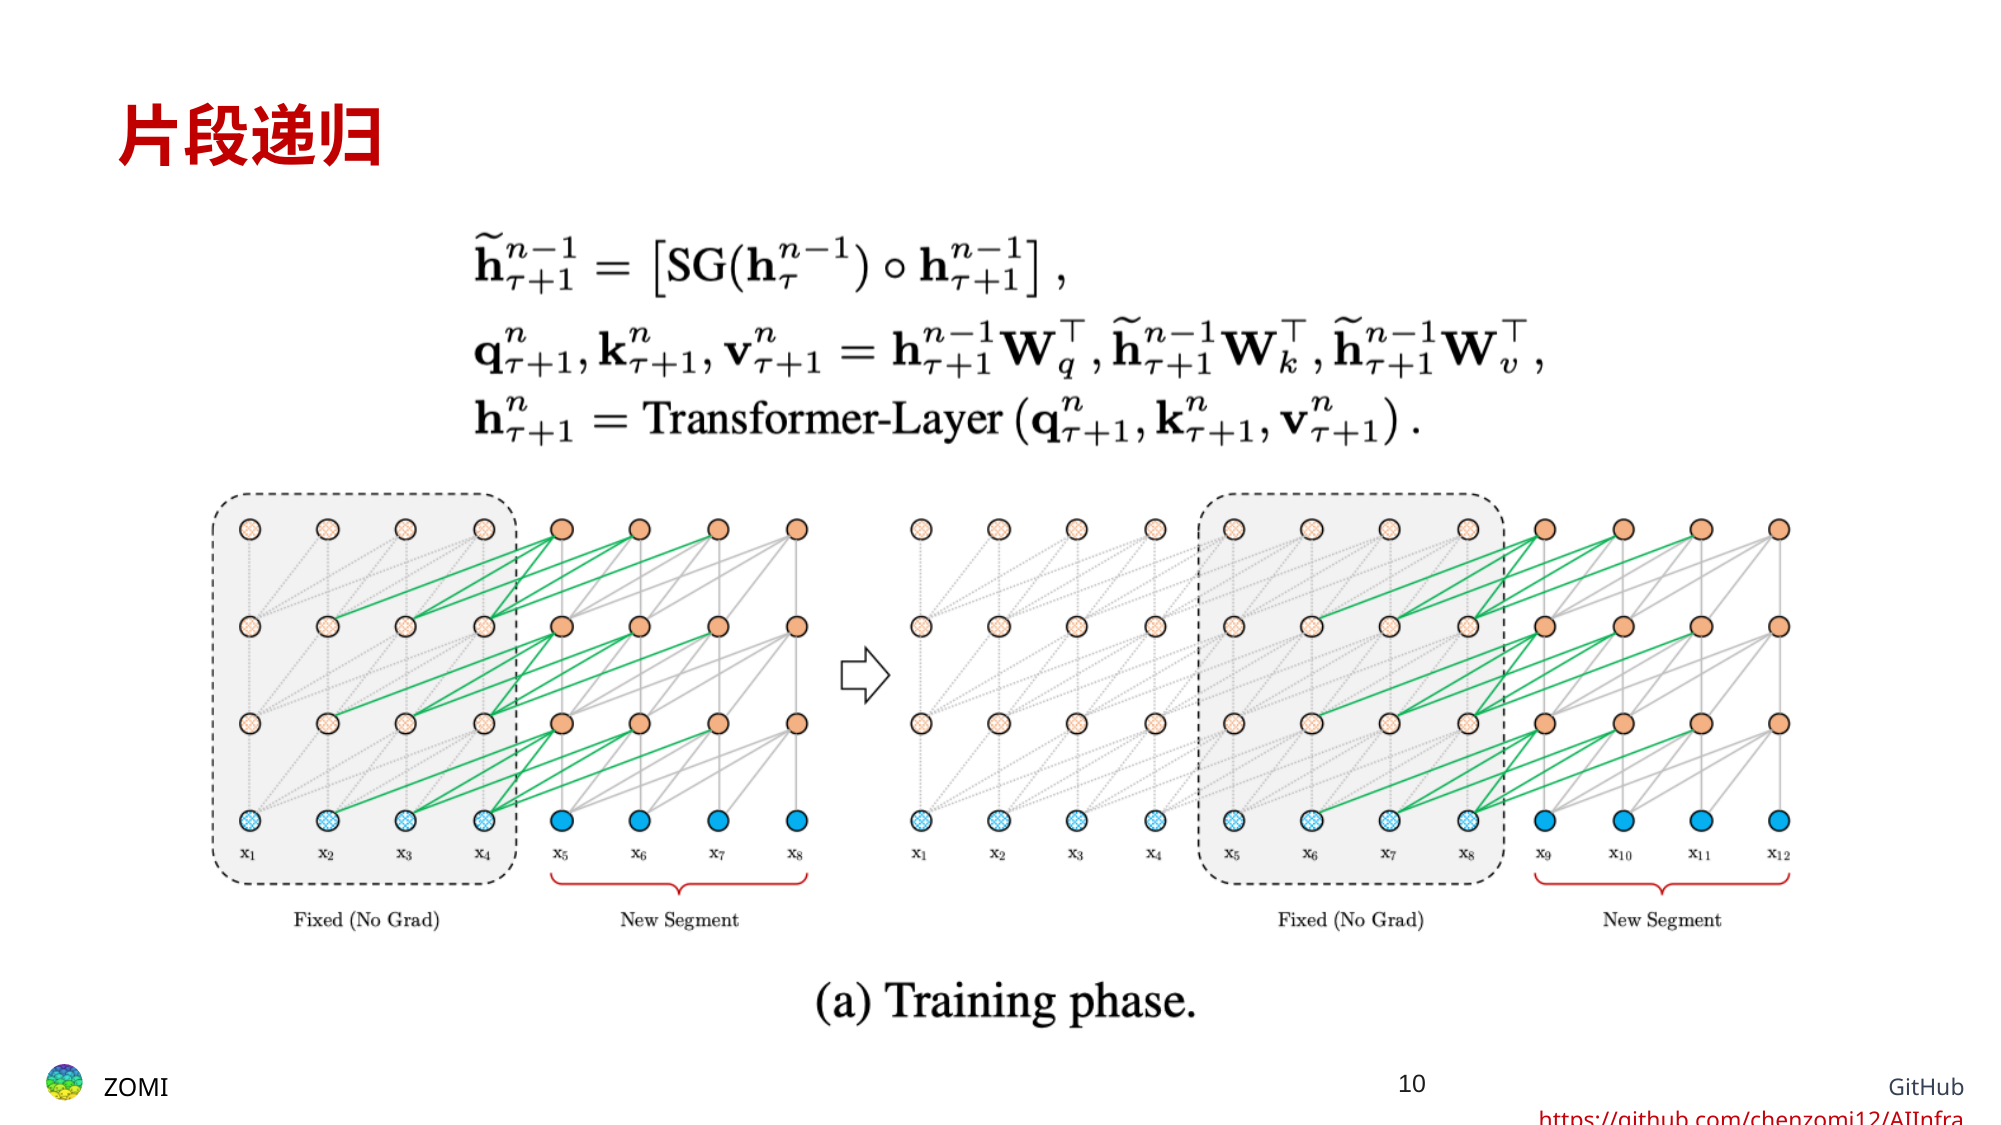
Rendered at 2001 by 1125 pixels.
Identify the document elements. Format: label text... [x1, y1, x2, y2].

title 片段递归 [102, 85, 1901, 183]
picture [47, 1065, 82, 1100]
picture [200, 227, 1801, 1043]
